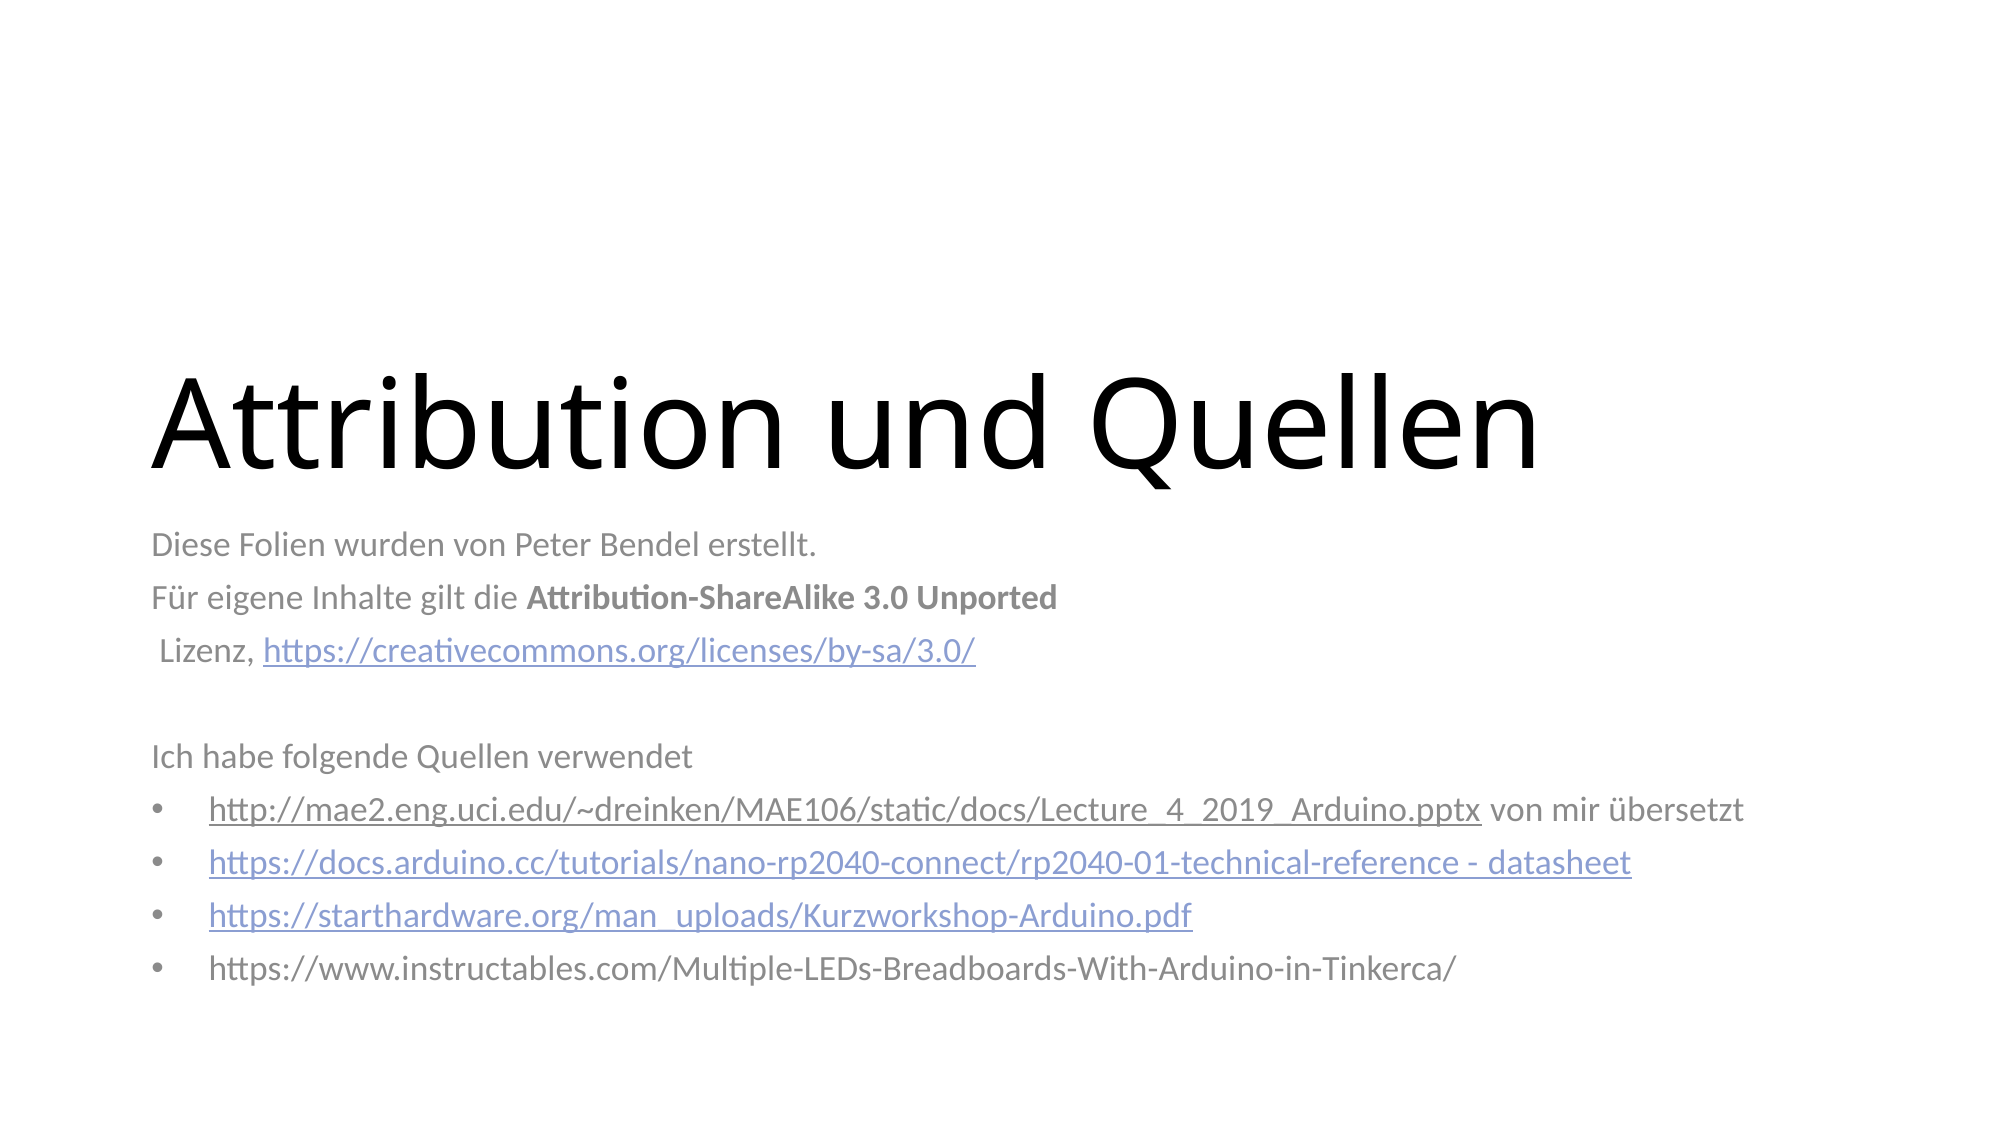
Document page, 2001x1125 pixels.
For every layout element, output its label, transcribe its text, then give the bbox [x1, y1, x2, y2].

title Attribution und Quellen [136, 280, 1862, 503]
list Diese Folien wurden von Peter Bendel erstellt. Für eigene Inhalte gilt die Attribution-ShareAlike 3.0 Unported Lizenz, https://creativecommons.org/licenses/by-sa/3.0/ Ich habe folgende Quellen verwendet http://mae2.eng.uci.edu/~dreinken/MAE106/static/docs/Lecture_4_2019_Arduino.pptx von mir übersetzt https://docs.arduino.cc/tutorials/nano-rp2040-connect/rp2040-01-technical-reference - datasheet https://starthardware.org/man_uploads/Kurzworkshop-Arduino.pdf https://www.instructables.com/Multiple-LEDs-Breadboards-With-Arduino-in-Tinkerca/ [136, 518, 1862, 999]
